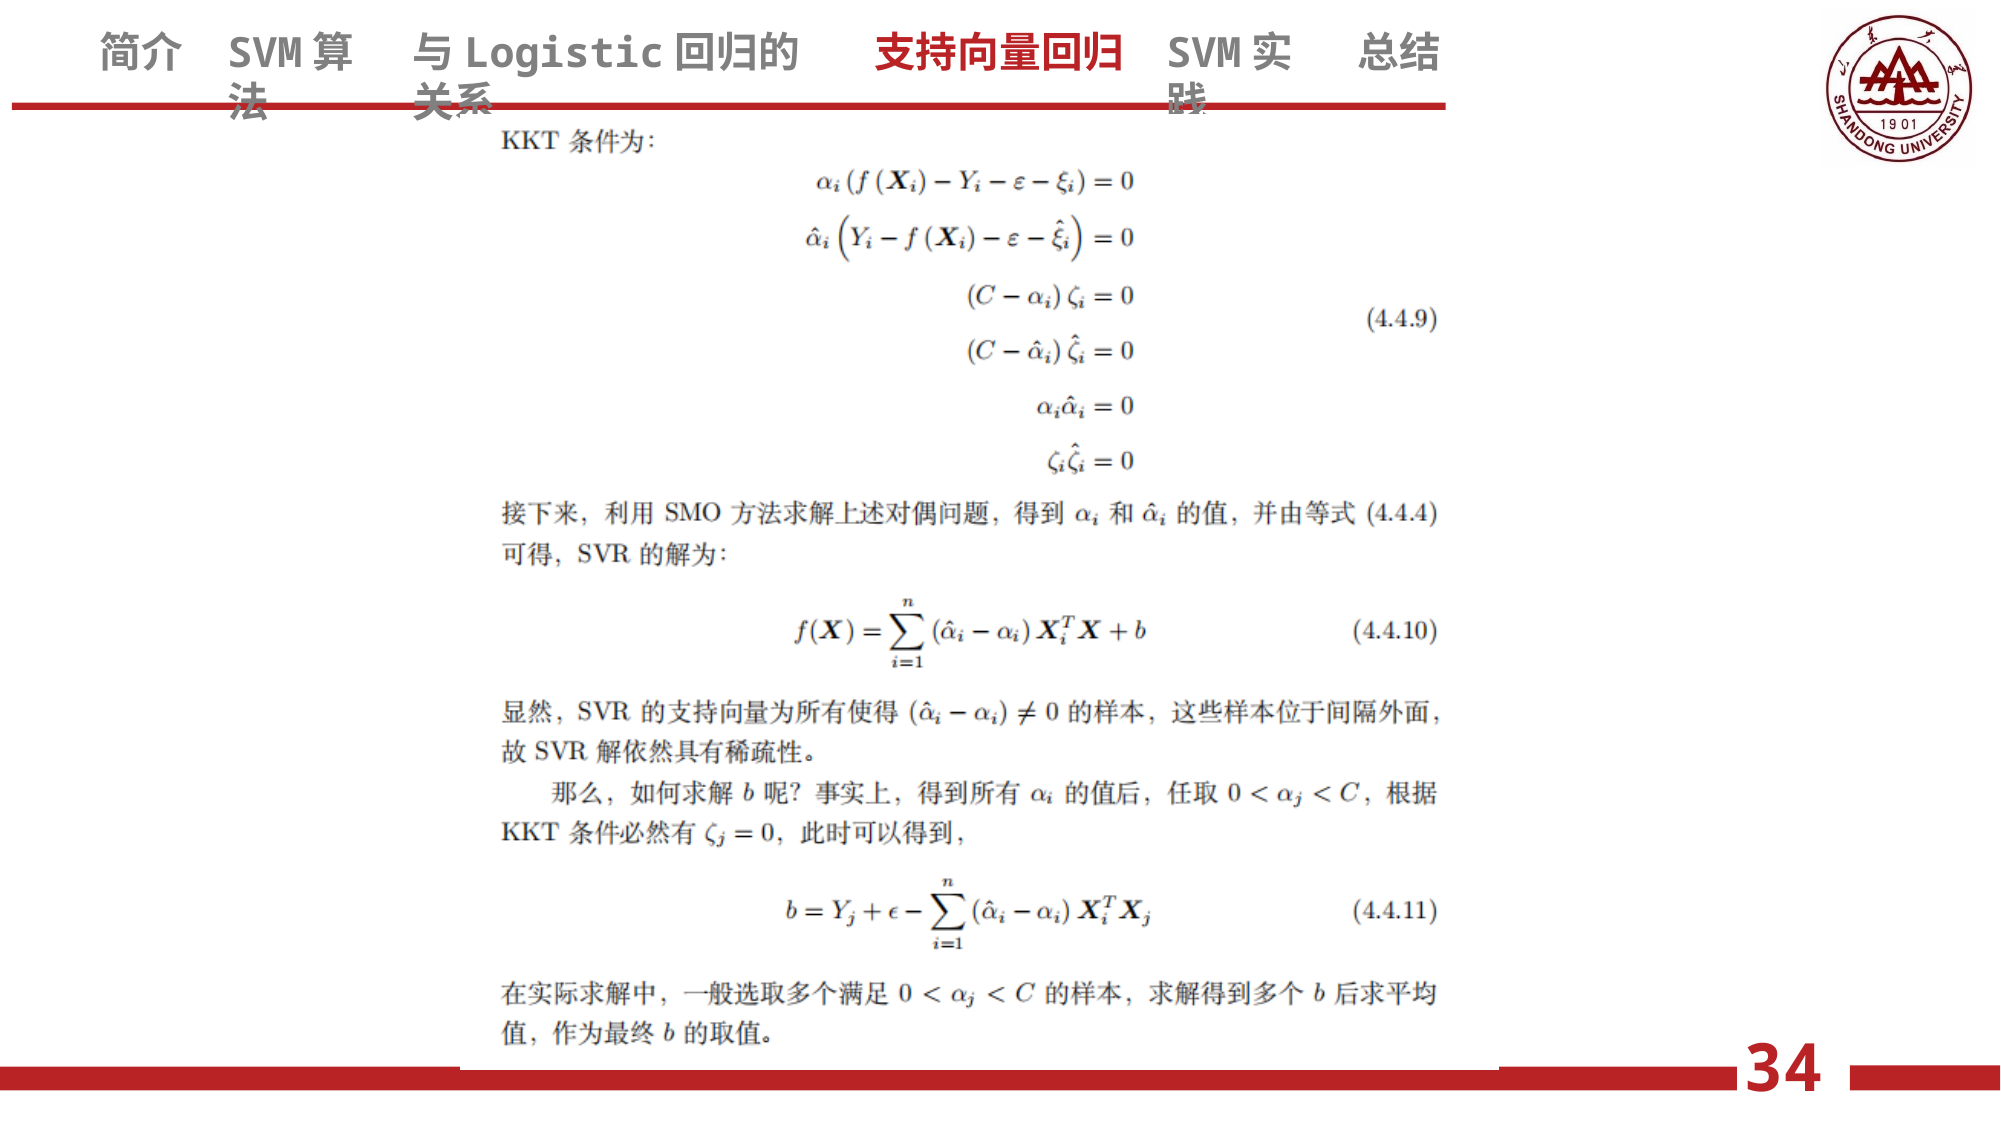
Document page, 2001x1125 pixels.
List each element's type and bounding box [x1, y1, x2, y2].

picture [460, 114, 1499, 1070]
picture [1820, 9, 1977, 167]
